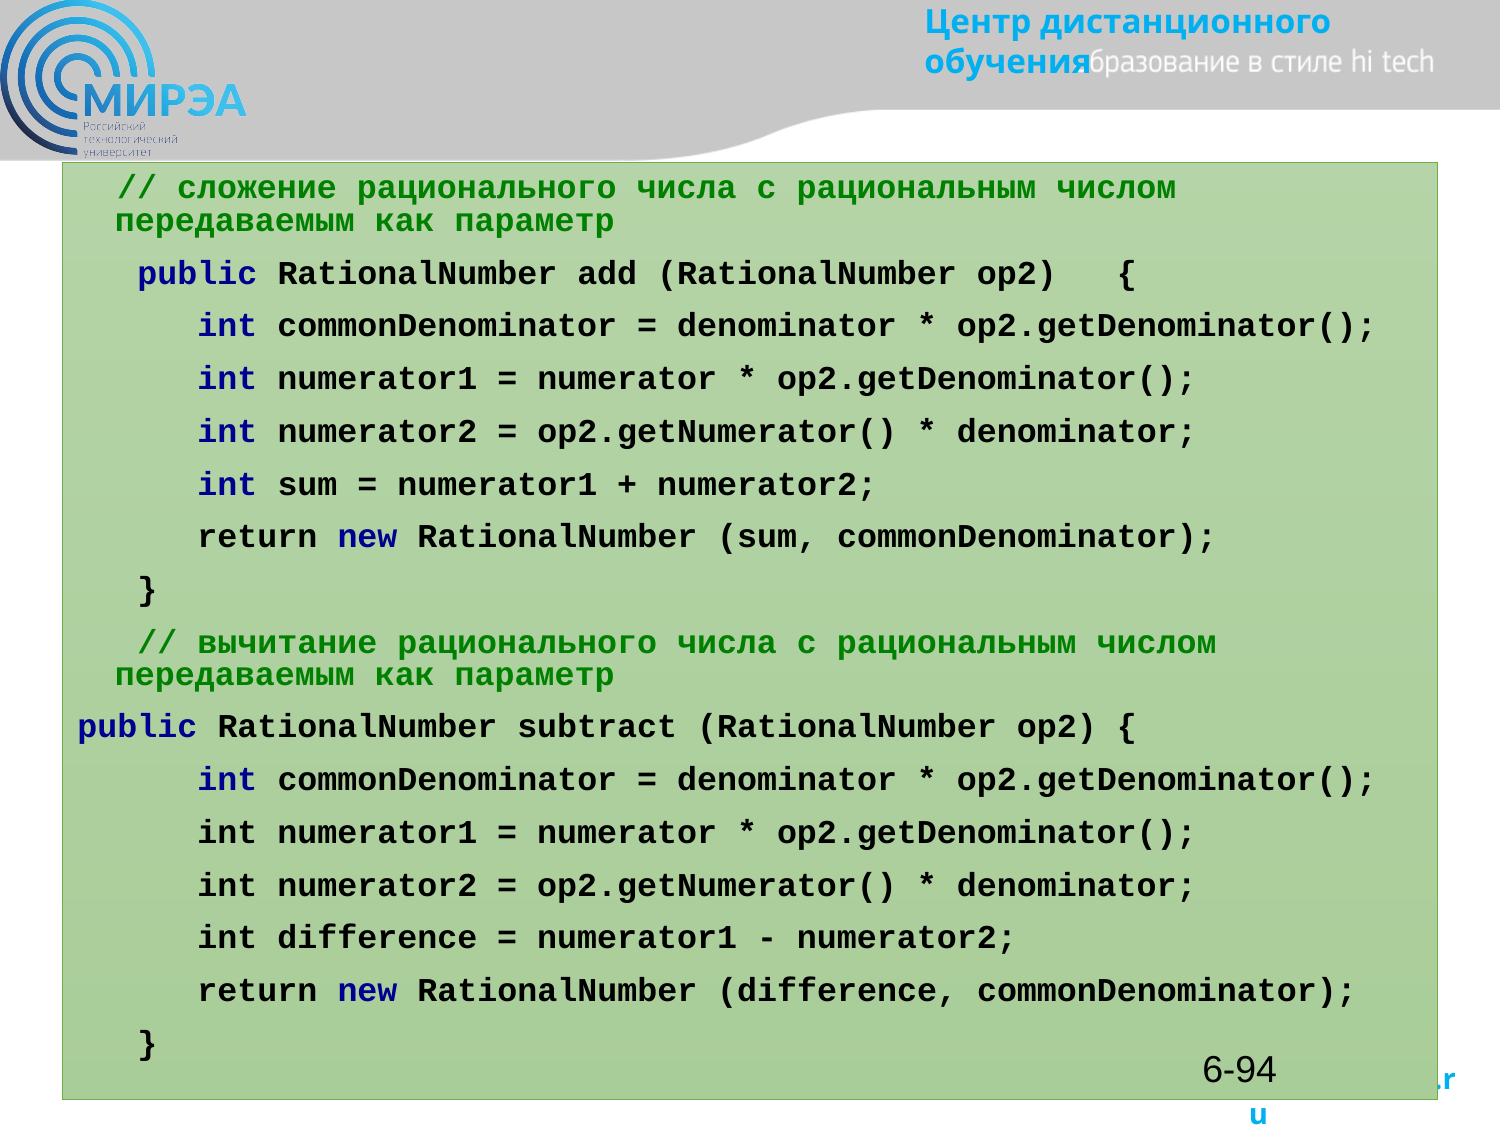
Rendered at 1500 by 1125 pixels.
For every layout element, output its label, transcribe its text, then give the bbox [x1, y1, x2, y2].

slide_number 6-94 [1187, 1037, 1500, 1100]
picture [0, 0, 247, 159]
list // сложение рационального числа с рациональным числом передаваемым как параметр public RationalNumber add (RationalNumber op2) { int commonDenominator = denominator * op2.getDenominator(); int numerator1 = numerator * op2.getDenominator(); int numerator2 = op2.getNumerator() * denominator; int sum = numerator1 + numerator2; return new RationalNumber (sum, commonDenominator); } // вычитание рационального числа с рациональным числом передаваемым как параметр public RationalNumber subtract (RationalNumber op2) { int commonDenominator = denominator * op2.getDenominator(); int numerator1 = numerator * op2.getDenominator(); int numerator2 = op2.getNumerator() * denominator; int difference = numerator1 - numerator2; return new RationalNumber (difference, commonDenominator); } [62, 162, 1438, 1100]
